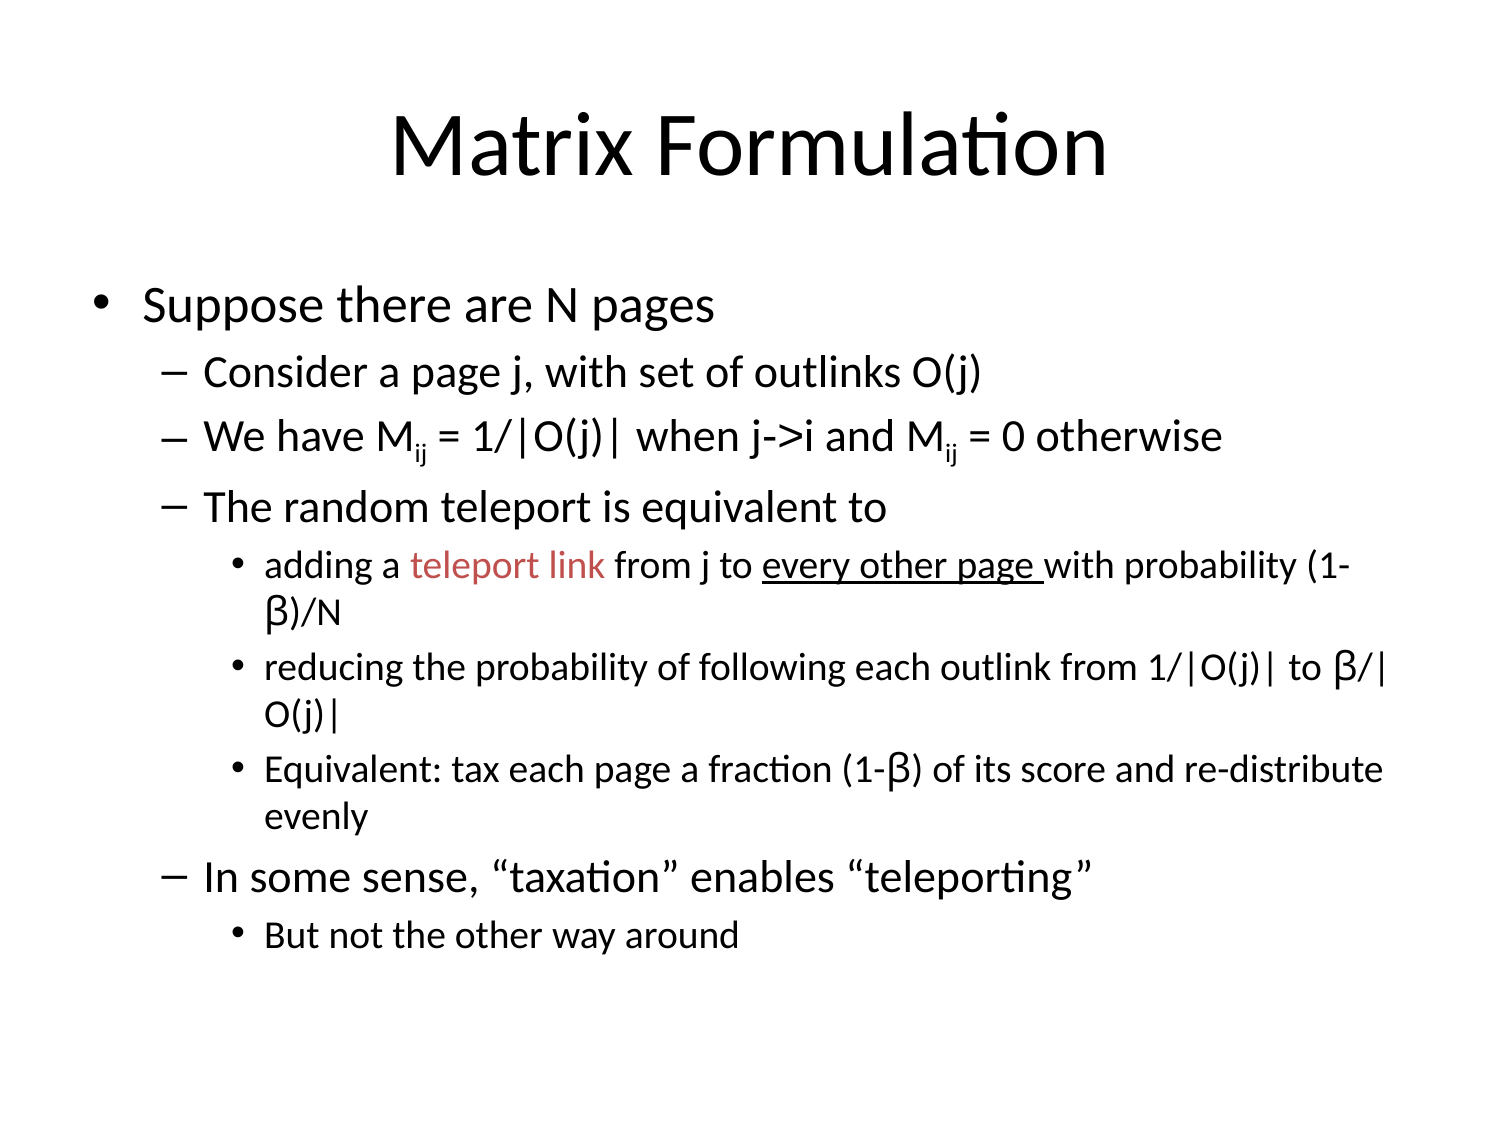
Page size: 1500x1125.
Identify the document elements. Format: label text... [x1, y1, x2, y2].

list Suppose there are N pages Consider a page j, with set of outlinks O(j) We have Mij = 1/|O(j)| when j->i and Mij = 0 otherwise The random teleport is equivalent to adding a teleport link from j to every other page with probability (1-β)/N reducing the probability of following each outlink from 1/|O(j)| to β/|O(j)| Equivalent: tax each page a fraction (1-β) of its score and re-distribute evenly In some sense, “taxation” enables “teleporting” But not the other way around [75, 262, 1425, 969]
title Matrix Formulation [75, 45, 1425, 233]
